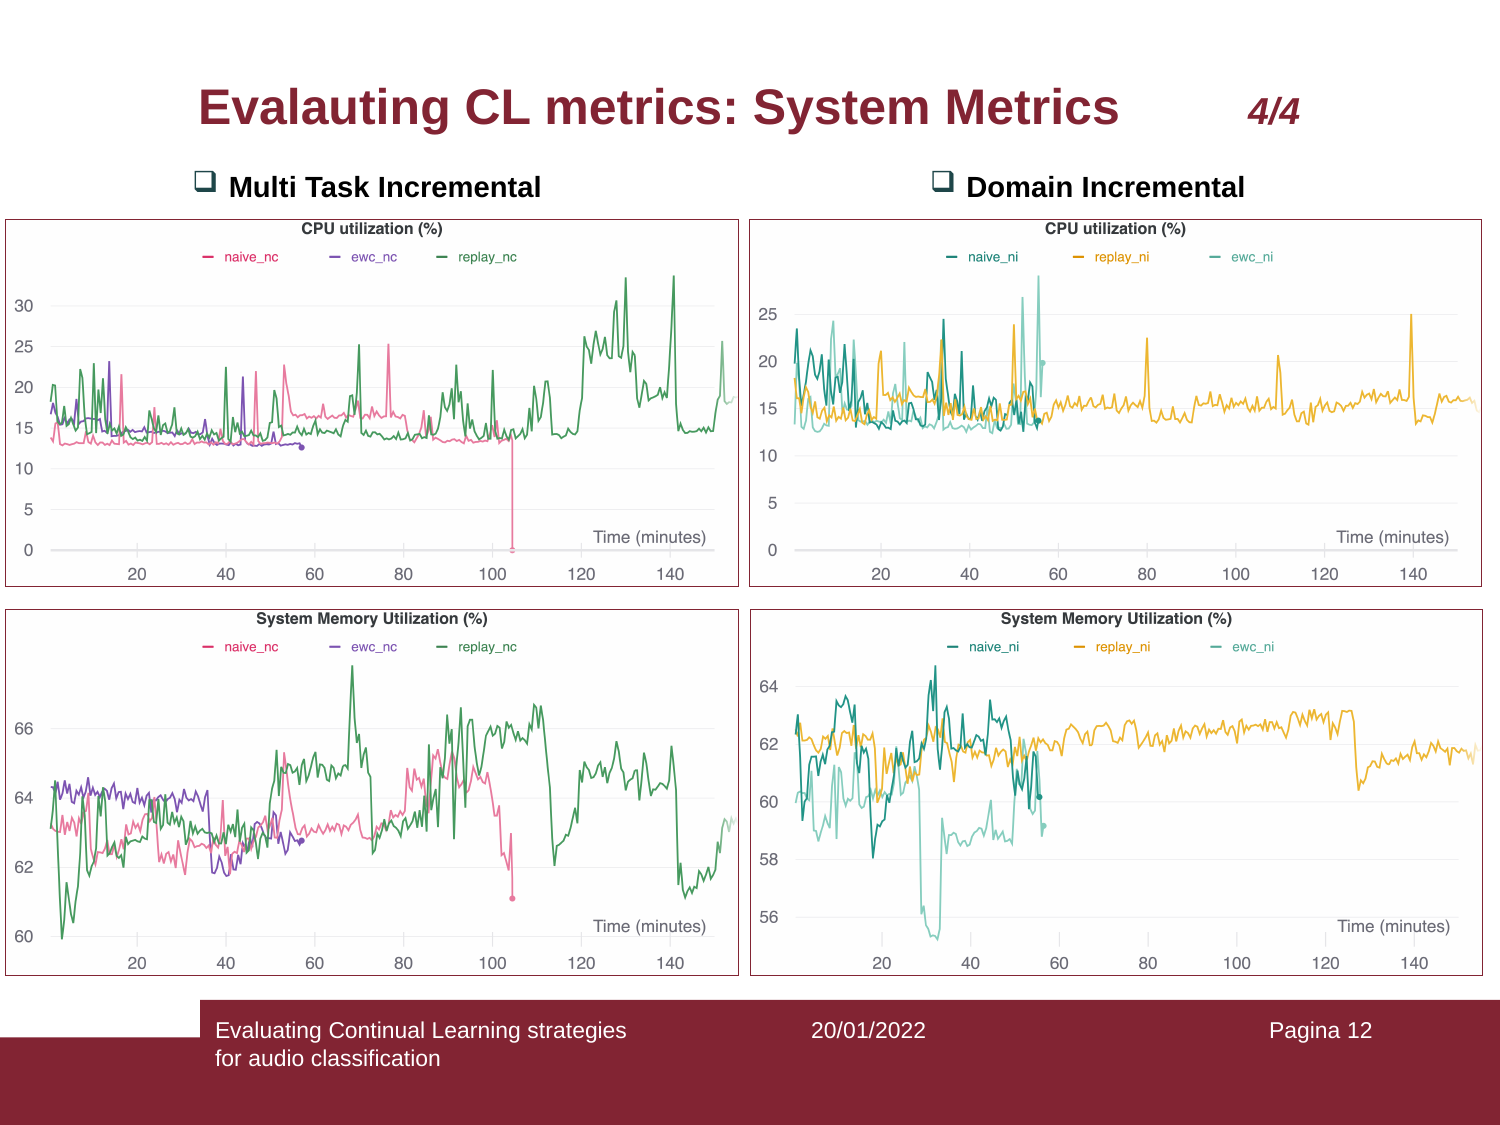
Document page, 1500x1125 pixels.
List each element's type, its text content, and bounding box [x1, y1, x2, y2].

title Evalauting CL metrics: System Metrics 4/4 [183, 67, 1424, 150]
slide_number Pagina 12 [1074, 1008, 1388, 1084]
picture [5, 609, 739, 976]
picture [749, 609, 1483, 976]
picture [5, 219, 739, 587]
text_box Domain Incremental [915, 160, 1276, 219]
text_box Multi Task Incremental [177, 160, 573, 219]
footer Evaluating Continual Learning strategies for audio classification [200, 1008, 675, 1084]
picture [749, 219, 1482, 587]
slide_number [712, 1008, 1025, 1084]
